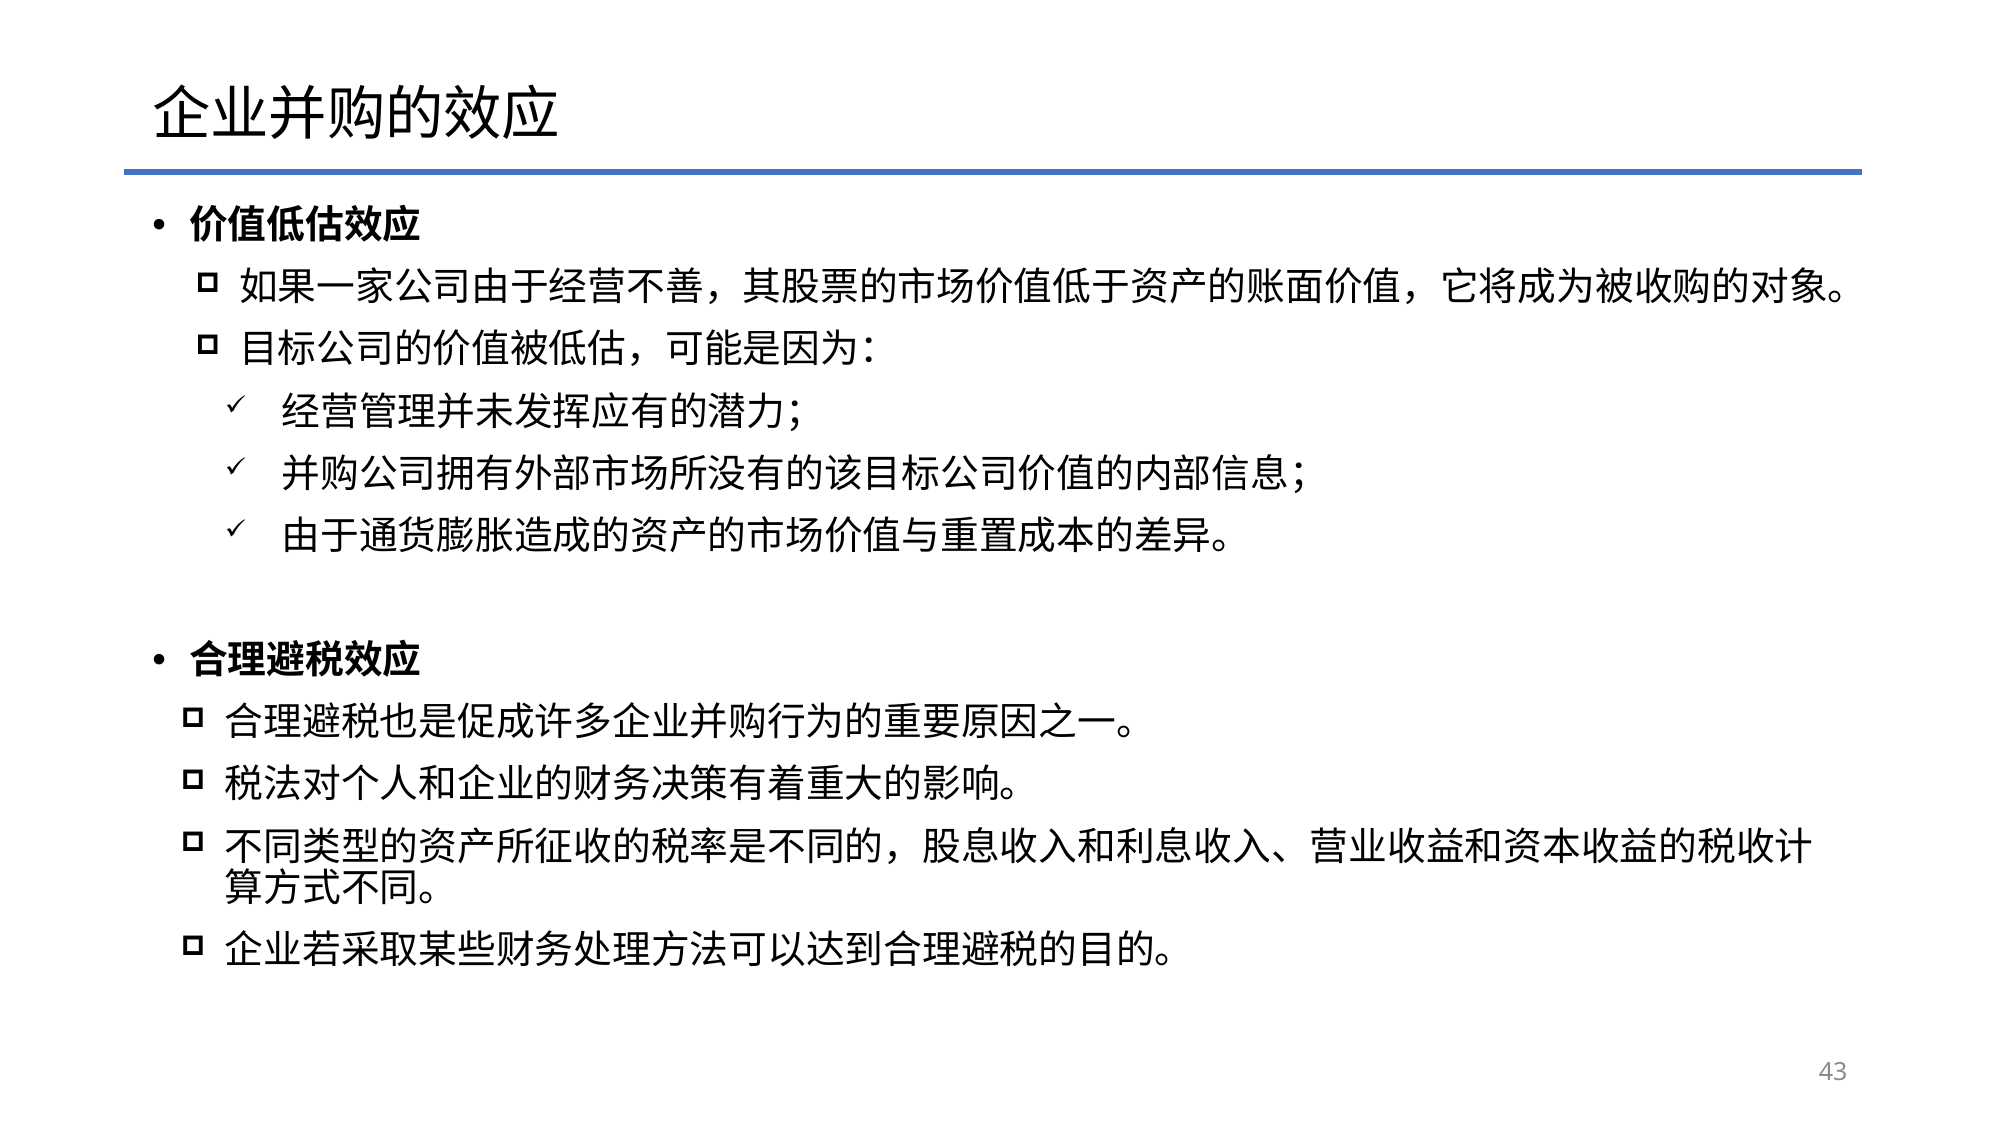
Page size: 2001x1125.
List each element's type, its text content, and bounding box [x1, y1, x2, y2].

title 企业并购的效应 [137, 59, 1863, 172]
slide_number 43 [1412, 1042, 1863, 1103]
list 价值低估效应 如果一家公司由于经营不善，其股票的市场价值低于资产的账面价值，它将成为被收购的对象。 目标公司的价值被低估，可能是因为： 经营管理并未发挥应有的潜力； 并购公司拥有外部市场所没有的该目标公司价值的内部信息； 由于通货膨胀造成的资产的市场价值与重置成本的差异。 合理避税效应 合理避税也是促成许多企业并购行为的重要原因之一。 税法对个人和企业的财务决策有着重大的影响。 不同类型的资产所征收的税率是不同的，股息收入和利息收入、营业收益和资本收益的税收计算方式不同。 企业若采取某些财务处理方法可以达到合理避税的目的。 [137, 197, 1863, 1014]
